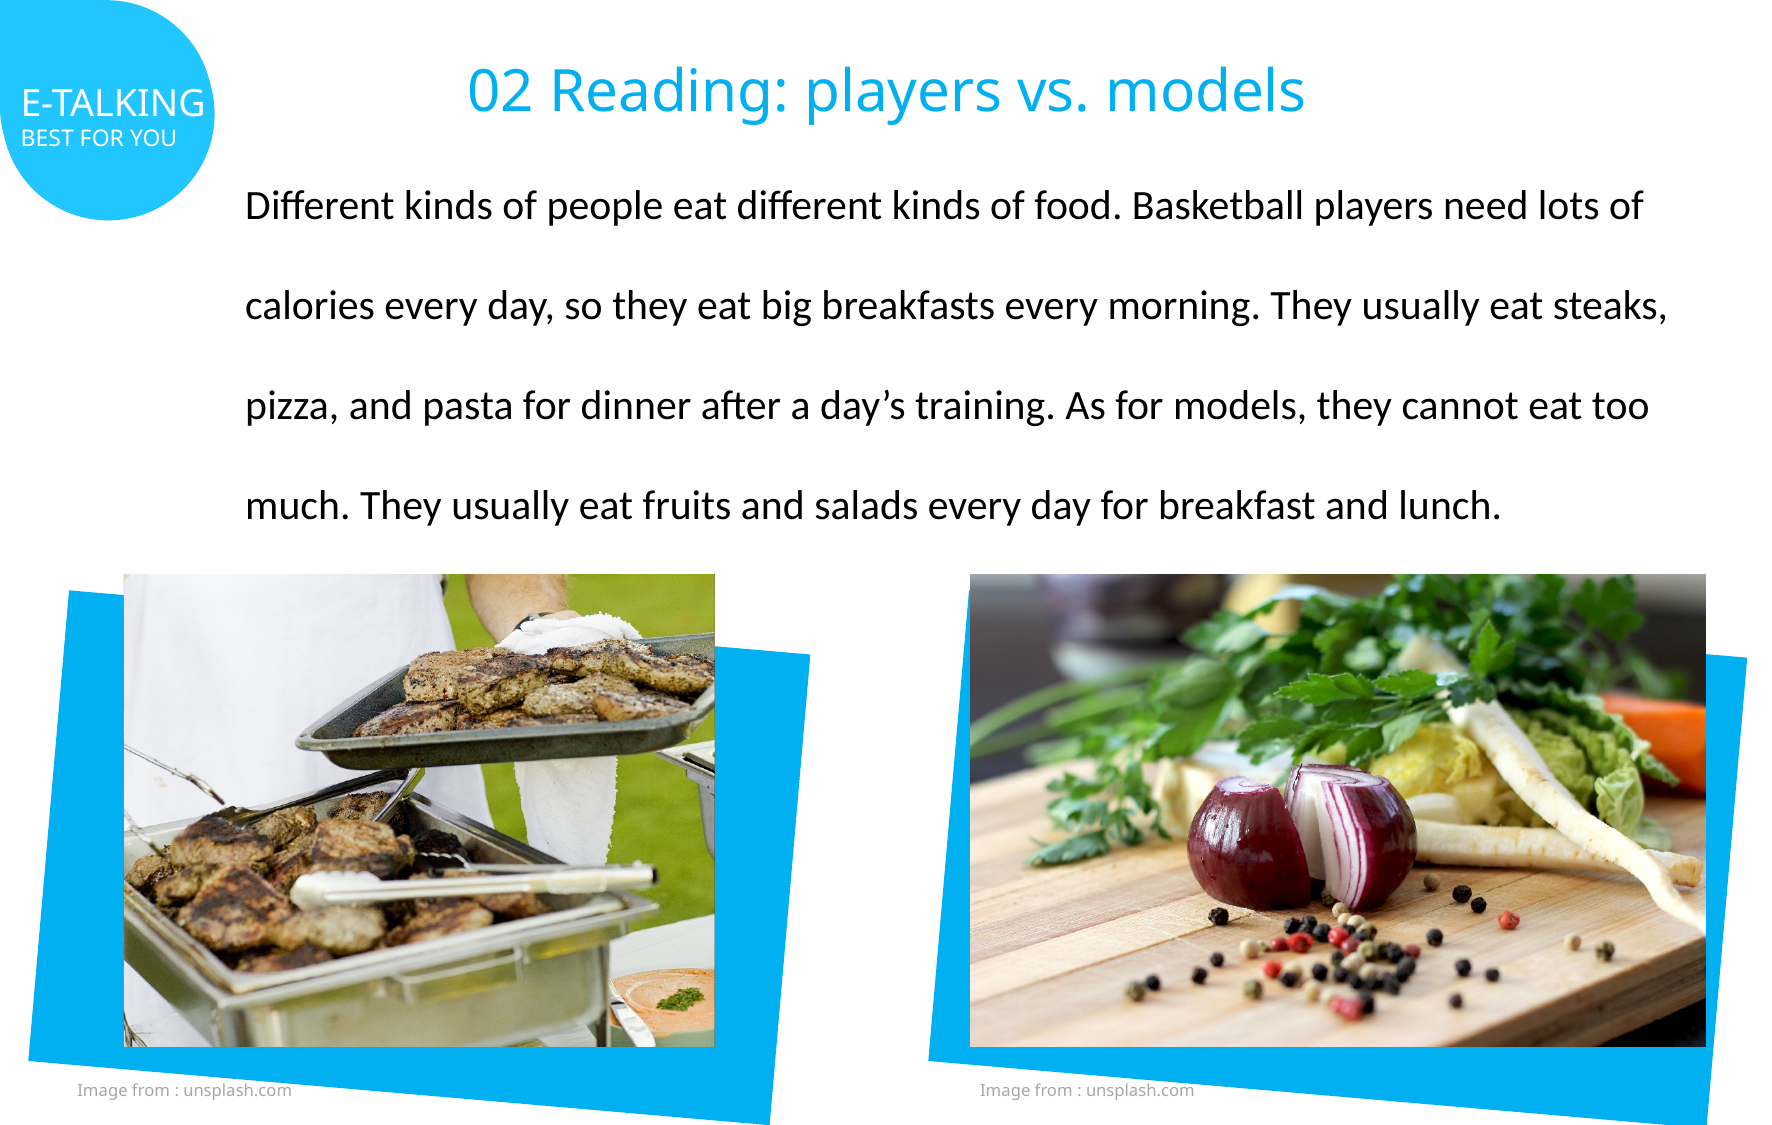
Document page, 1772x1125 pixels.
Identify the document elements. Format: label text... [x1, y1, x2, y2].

text_box Image from : unsplash.com [965, 1072, 1266, 1107]
text_box Different kinds of people eat different kinds of food. Basketball players need lots of calories every day, so they eat big breakfasts every morning. They usually eat steaks, pizza, and pasta for dinner after a day’s training. As for models, they cannot eat too much. They usually eat fruits and salads every day for breakfast and lunch. [230, 120, 1719, 536]
text_box [26, 588, 813, 1125]
text_box [926, 624, 1750, 1125]
text_box 02 Reading: players vs. models [452, 46, 1378, 120]
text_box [1, 7, 308, 221]
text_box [0, 0, 320, 214]
picture [123, 573, 715, 1046]
text_box Image from : unsplash.com [62, 1072, 363, 1107]
picture [970, 573, 1706, 1046]
